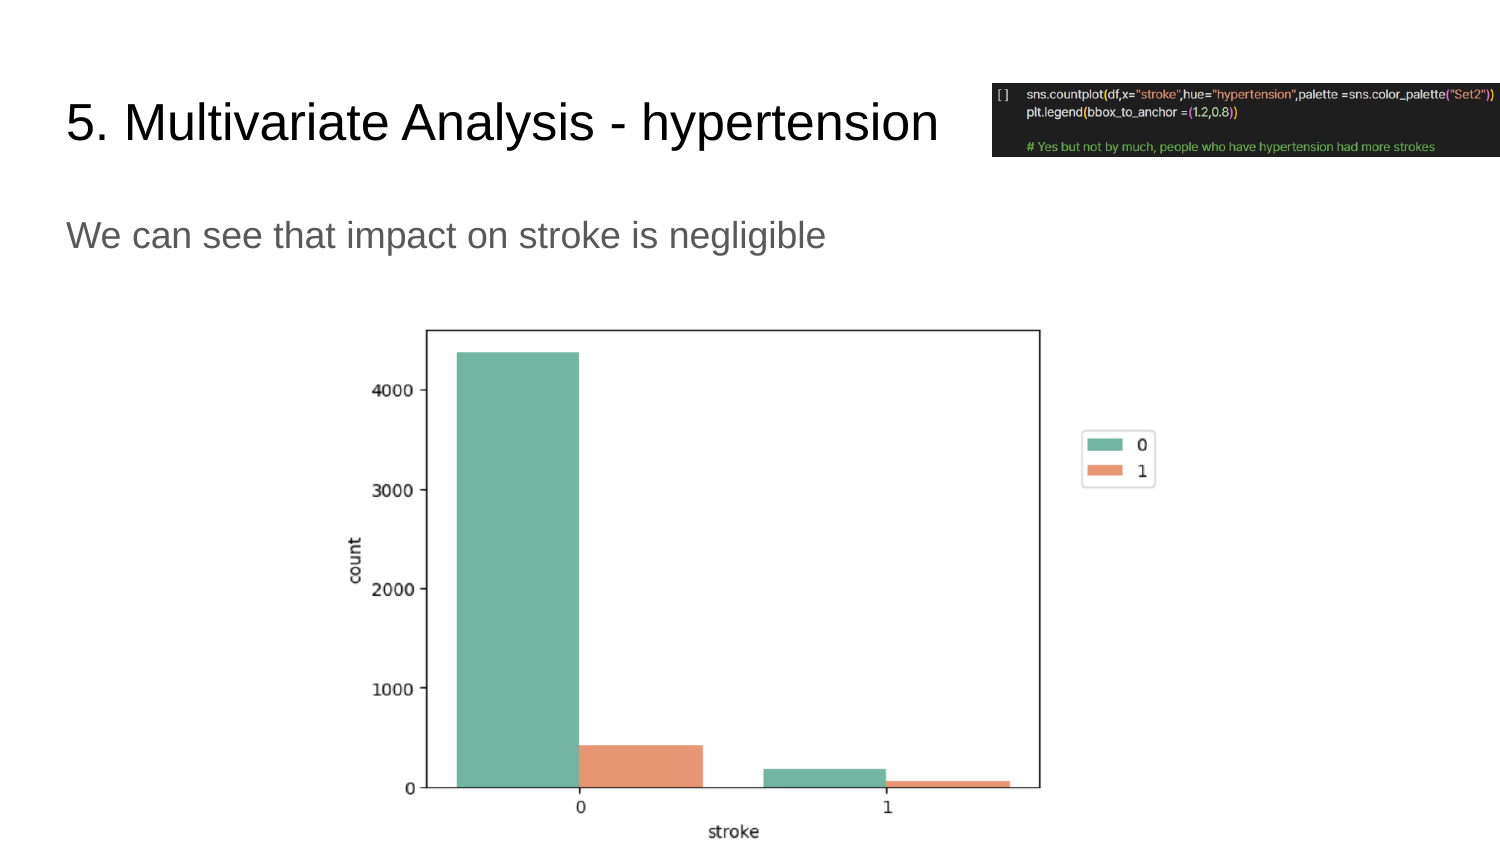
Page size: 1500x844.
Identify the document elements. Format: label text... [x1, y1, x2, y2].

picture [339, 320, 1161, 844]
picture [991, 83, 1500, 157]
list We can see that impact on stroke is negligible [51, 189, 1449, 750]
title 5. Multivariate Analysis - hypertension [51, 72, 1449, 167]
